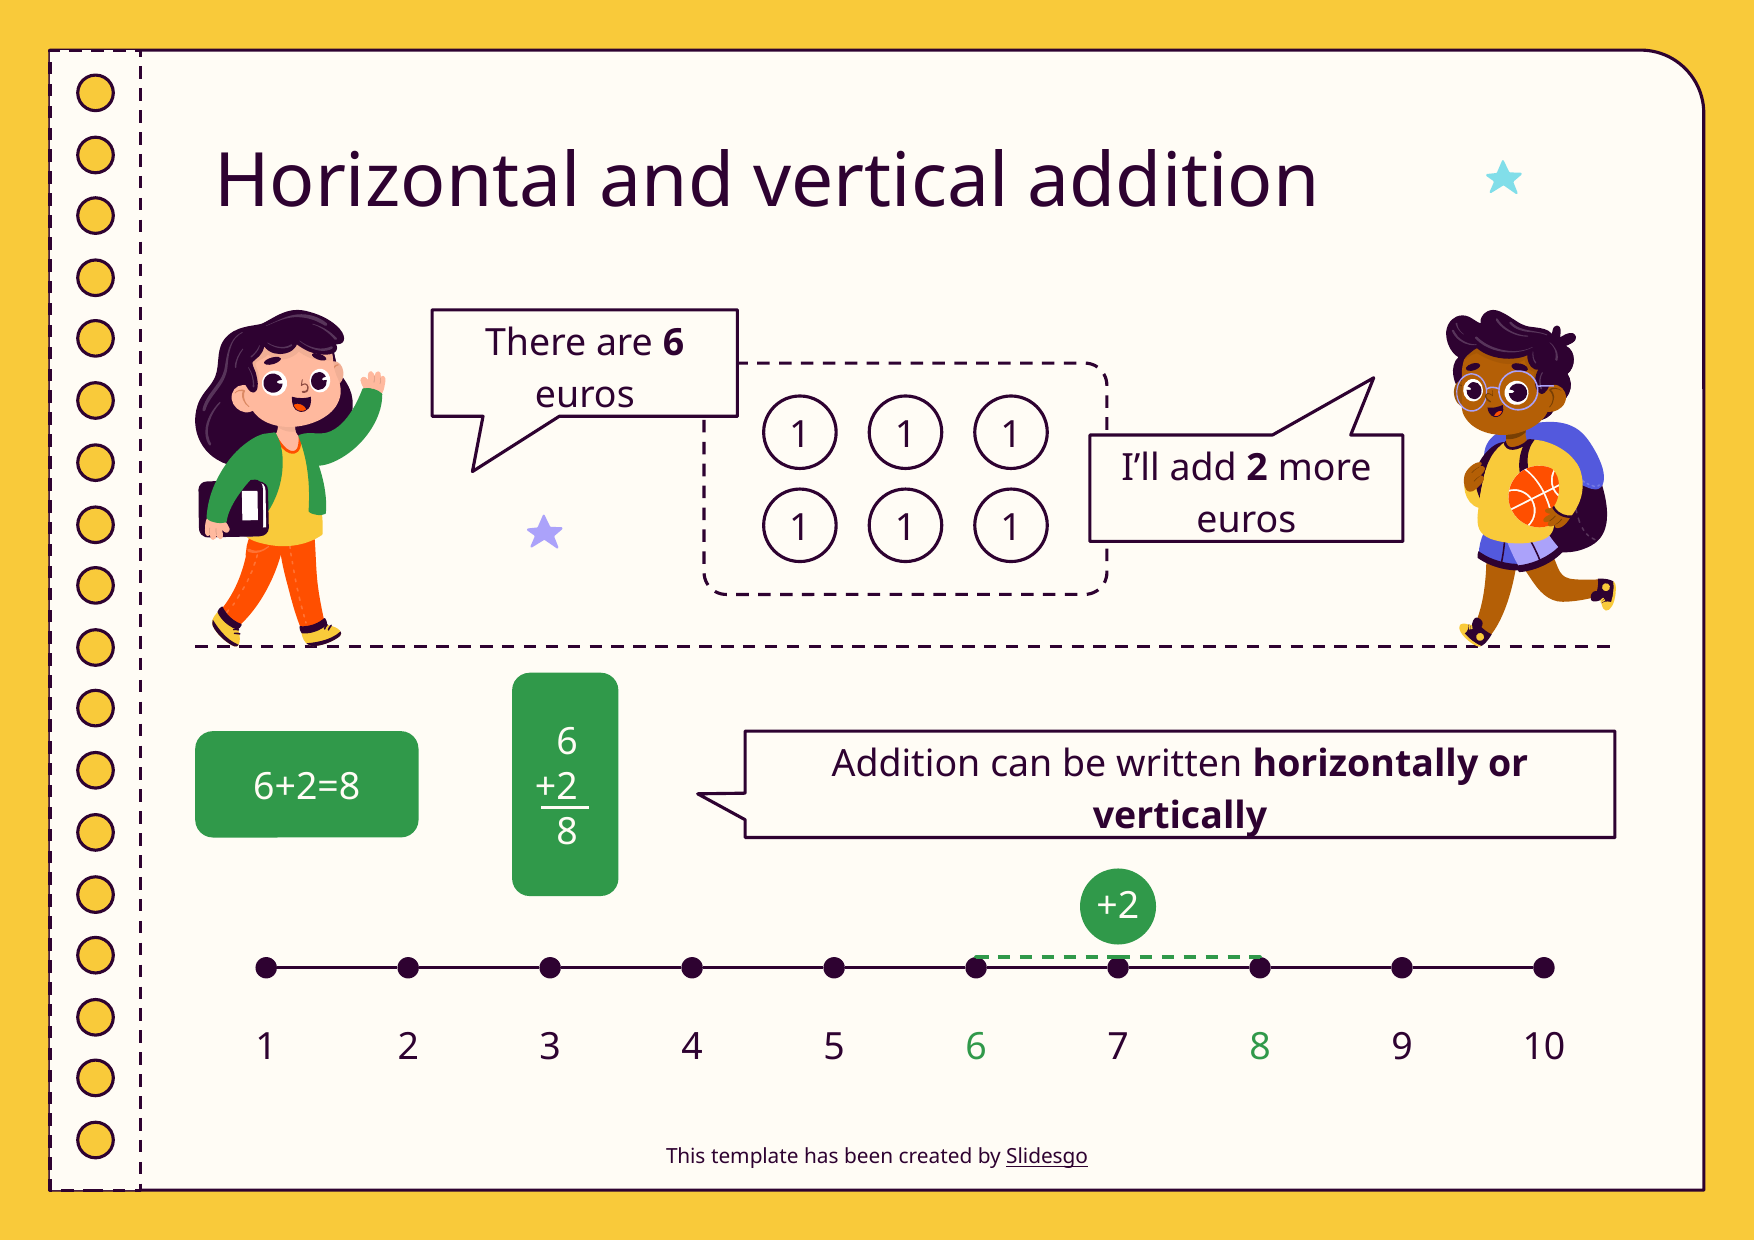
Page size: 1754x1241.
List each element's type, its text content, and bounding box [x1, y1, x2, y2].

text_box [1107, 959, 1129, 979]
subtitle 4 [621, 1003, 763, 1084]
text_box [1486, 160, 1522, 194]
text_box [397, 957, 419, 979]
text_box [511, 672, 619, 897]
text_box [704, 363, 1107, 595]
text_box [1391, 957, 1413, 979]
title Horizontal and vertical addition [195, 112, 1616, 243]
text_box There are 6 euros [432, 309, 738, 472]
text_box 6+2=8 [195, 731, 419, 838]
text_box [1249, 957, 1271, 979]
subtitle 9 [1331, 1003, 1473, 1084]
text_box [965, 957, 987, 979]
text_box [1445, 309, 1617, 647]
text_box [1533, 957, 1555, 979]
text_box This template has been created by Slidesgo [575, 1128, 1179, 1184]
text_box [539, 957, 561, 979]
text_box Addition can be written horizontally or vertically [697, 731, 1615, 838]
text_box +2 [1080, 868, 1157, 945]
subtitle 1 [195, 1003, 337, 1084]
subtitle 10 [1473, 1003, 1615, 1084]
text_box I’ll add 2 more euros [1089, 377, 1403, 542]
subtitle 7 [1047, 1003, 1189, 1084]
text_box [681, 957, 703, 979]
subtitle 8 [1189, 1003, 1331, 1084]
text_box [823, 957, 845, 979]
subtitle 3 [479, 1003, 621, 1084]
subtitle 6 [905, 1003, 1047, 1084]
text_box [255, 957, 277, 979]
subtitle 2 [337, 1003, 479, 1084]
text_box [527, 514, 563, 549]
subtitle 5 [763, 1003, 905, 1084]
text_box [763, 395, 1048, 562]
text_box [194, 309, 386, 647]
